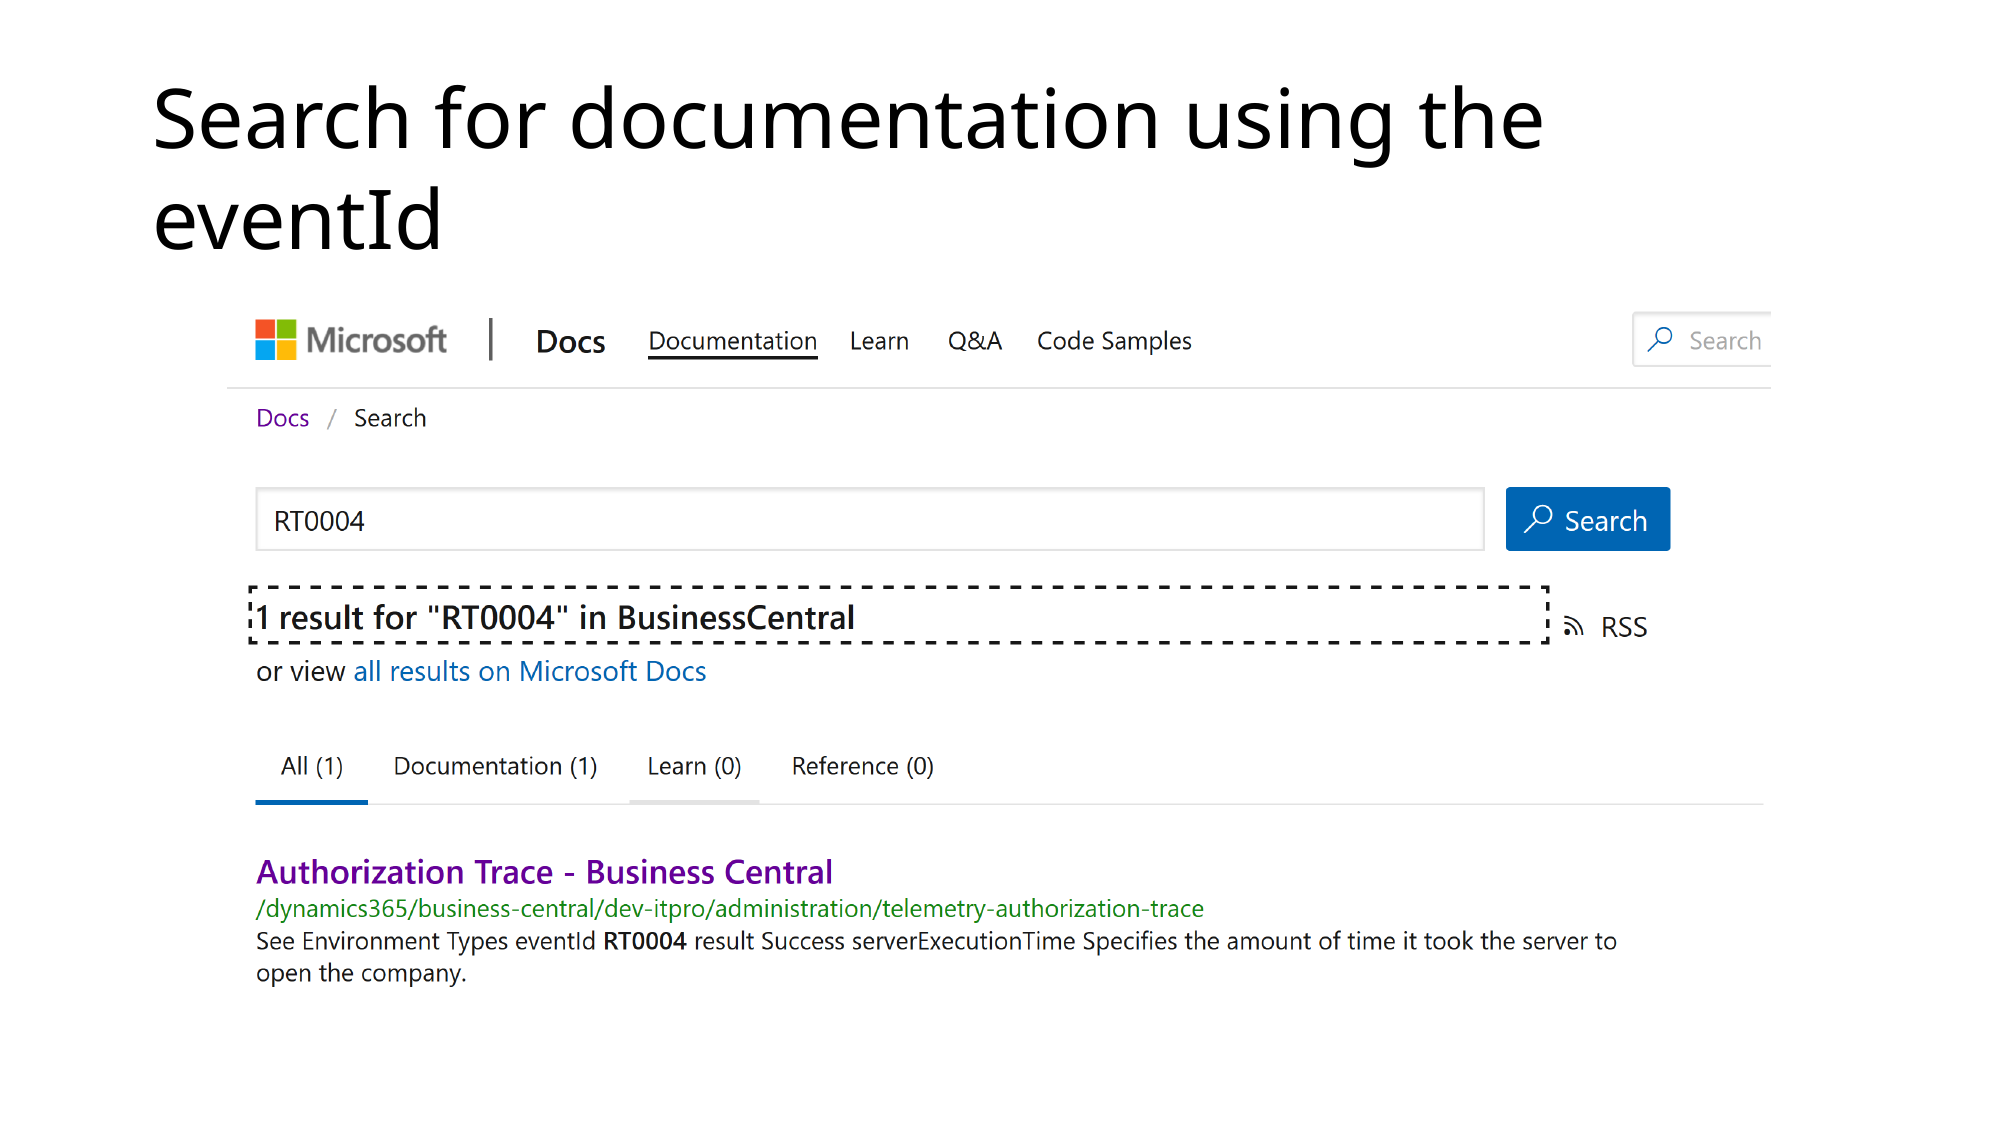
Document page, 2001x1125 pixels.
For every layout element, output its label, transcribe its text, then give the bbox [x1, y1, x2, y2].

picture [227, 299, 1771, 1014]
title Search for documentation using the eventId [137, 59, 1863, 278]
